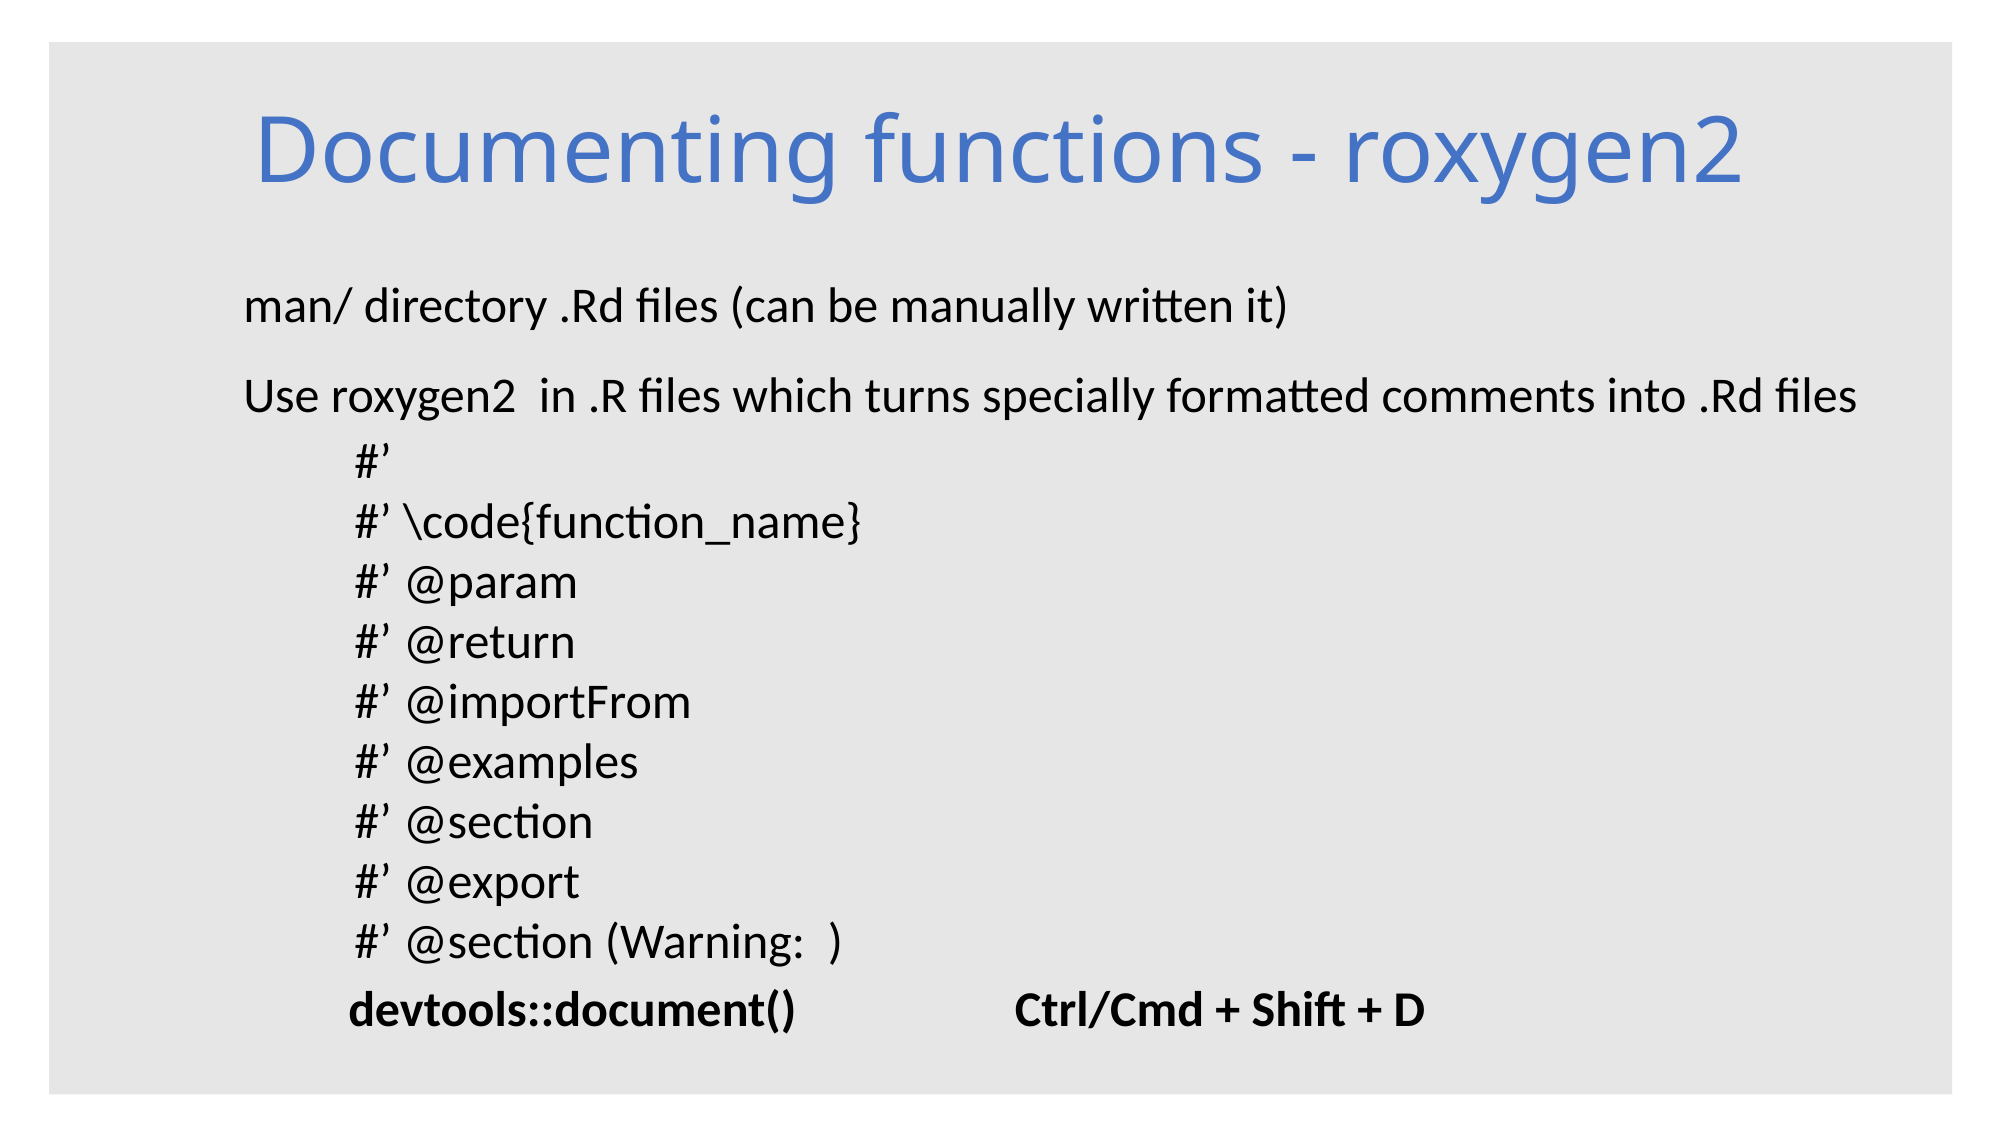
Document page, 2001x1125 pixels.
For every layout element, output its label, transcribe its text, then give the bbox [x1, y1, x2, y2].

title Documenting functions - roxygen2 [137, 44, 1863, 262]
text_box [48, 41, 1953, 1095]
text_box man/ directory .Rd files (can be manually written it) Use roxygen2 in .R files which turns specially formatted comments into .Rd files [228, 234, 1951, 453]
table_header devtools::document() [333, 982, 1000, 1047]
text_box #’ #’ \code{function_name} #’ @param #’ @return #’ @importFrom #’ @examples #’ @section #’ @export #’ @section (Warning: ) [339, 421, 1381, 976]
table_header Ctrl/Cmd + Shift + D [1000, 982, 1667, 1047]
